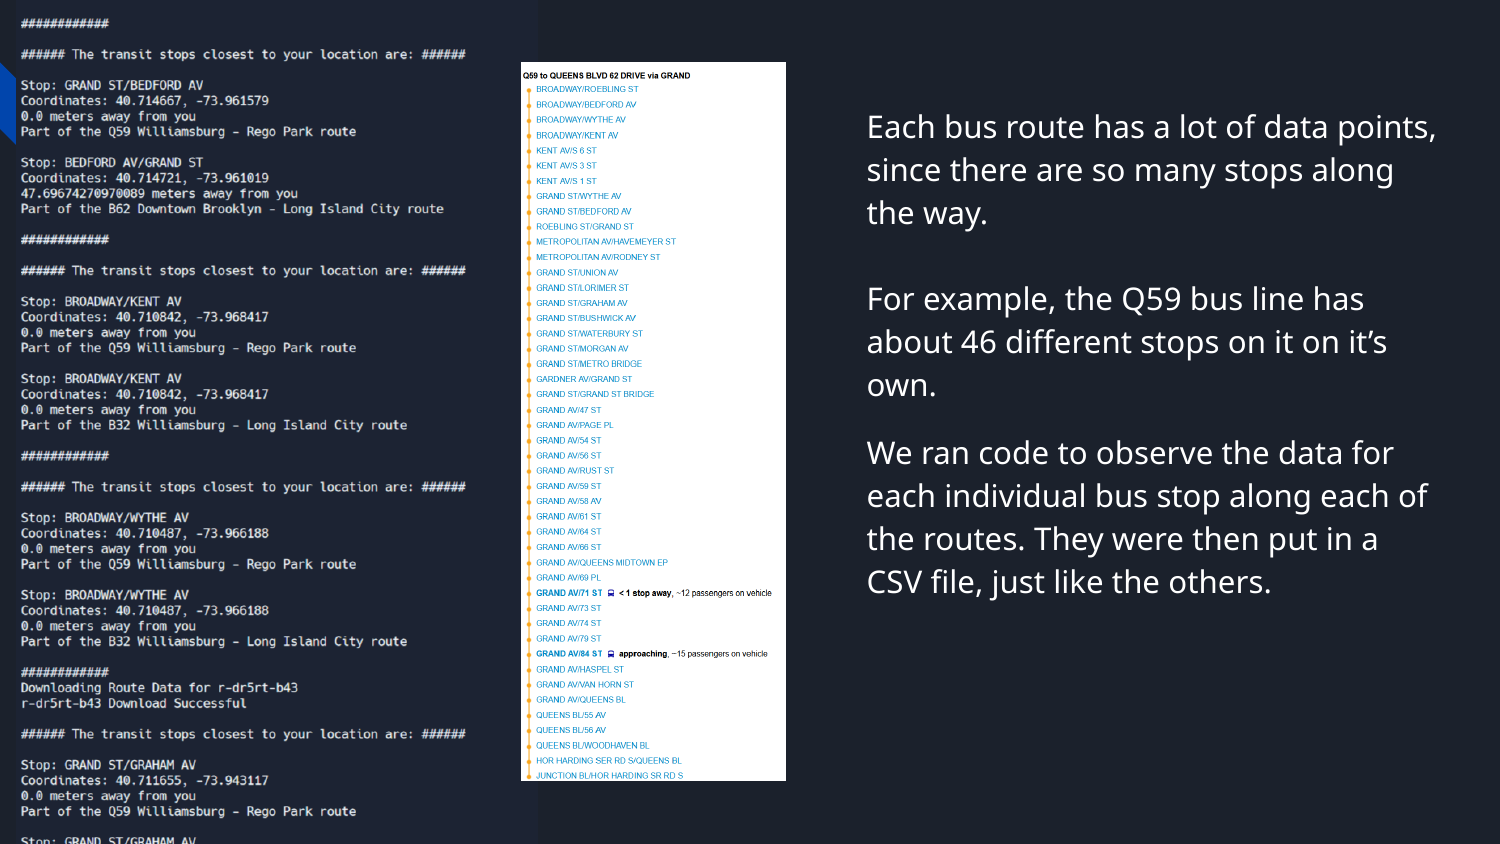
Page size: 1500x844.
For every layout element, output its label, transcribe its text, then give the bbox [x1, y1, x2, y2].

list Each bus route has a lot of data points, since there are so many stops along the way. For example, the Q59 bus line has about 46 different stops on it on it’s own. We ran code to observe the data for each individual bus stop along each of the routes. They were then put in a CSV file, just like the others. [851, 86, 1458, 781]
picture [16, 0, 786, 844]
